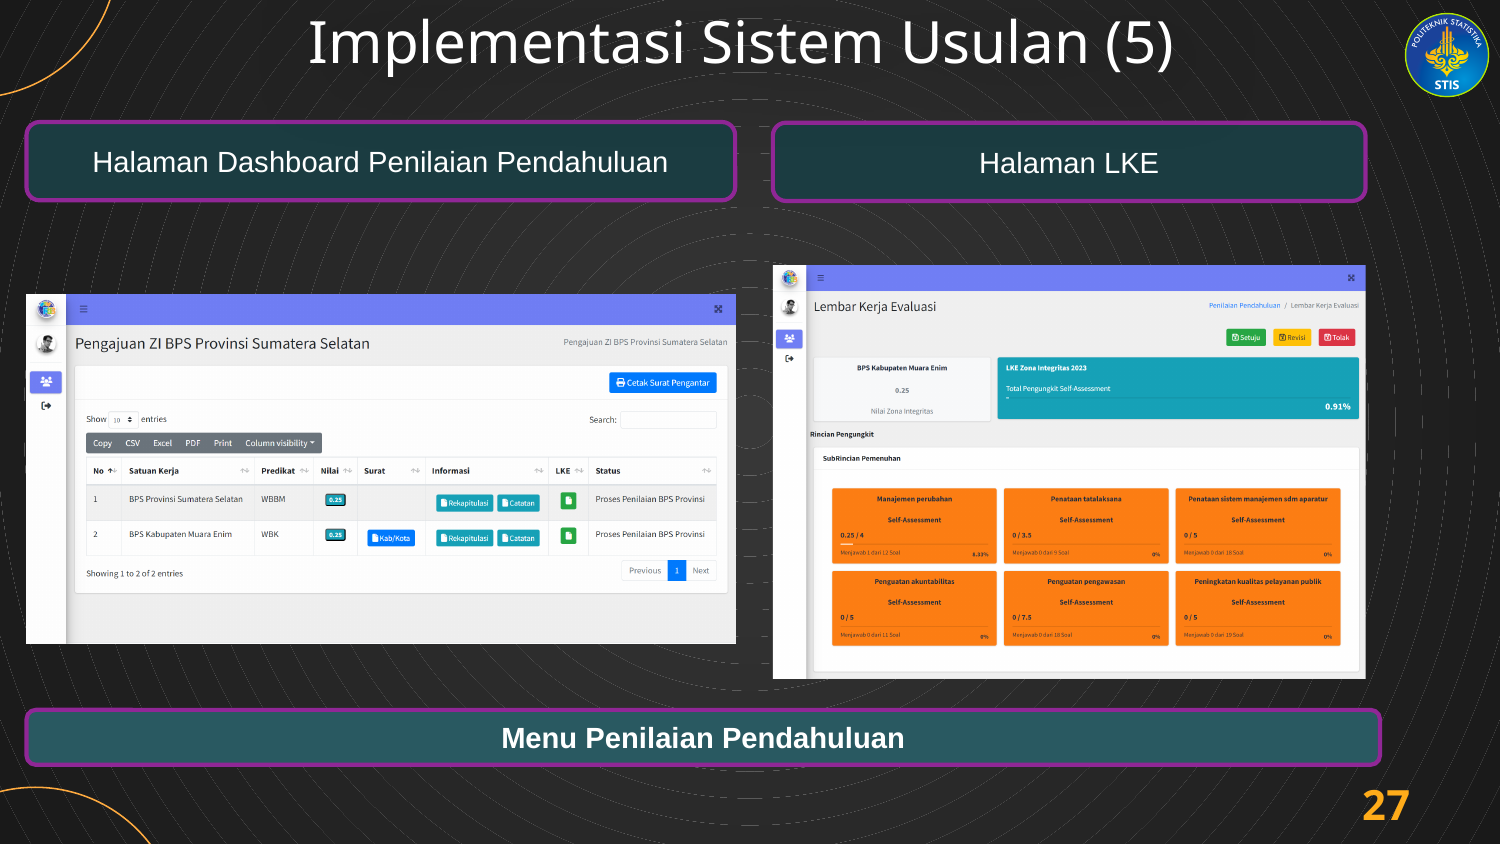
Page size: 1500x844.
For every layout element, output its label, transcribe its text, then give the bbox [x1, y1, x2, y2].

text_box 27 [1270, 771, 1500, 837]
text_box Menu Penilaian Pendahuluan [24, 707, 1383, 767]
picture [1404, 12, 1490, 98]
text_box Halaman Dashboard Penilaian Pendahuluan [24, 119, 738, 203]
text_box [0, 787, 151, 844]
text_box Halaman LKE [770, 132, 1368, 204]
text_box Implementasi Sistem Usulan (5) [117, 5, 1366, 69]
text_box [0, 0, 100, 96]
text_box Pengembangan Sistem Informasi Akreditasi Program Sarjana Berbasis Web Pada Standar 1, 2, 7, 8, Dan 9 [170, 119, 732, 123]
picture [26, 294, 736, 644]
picture [772, 265, 1366, 680]
